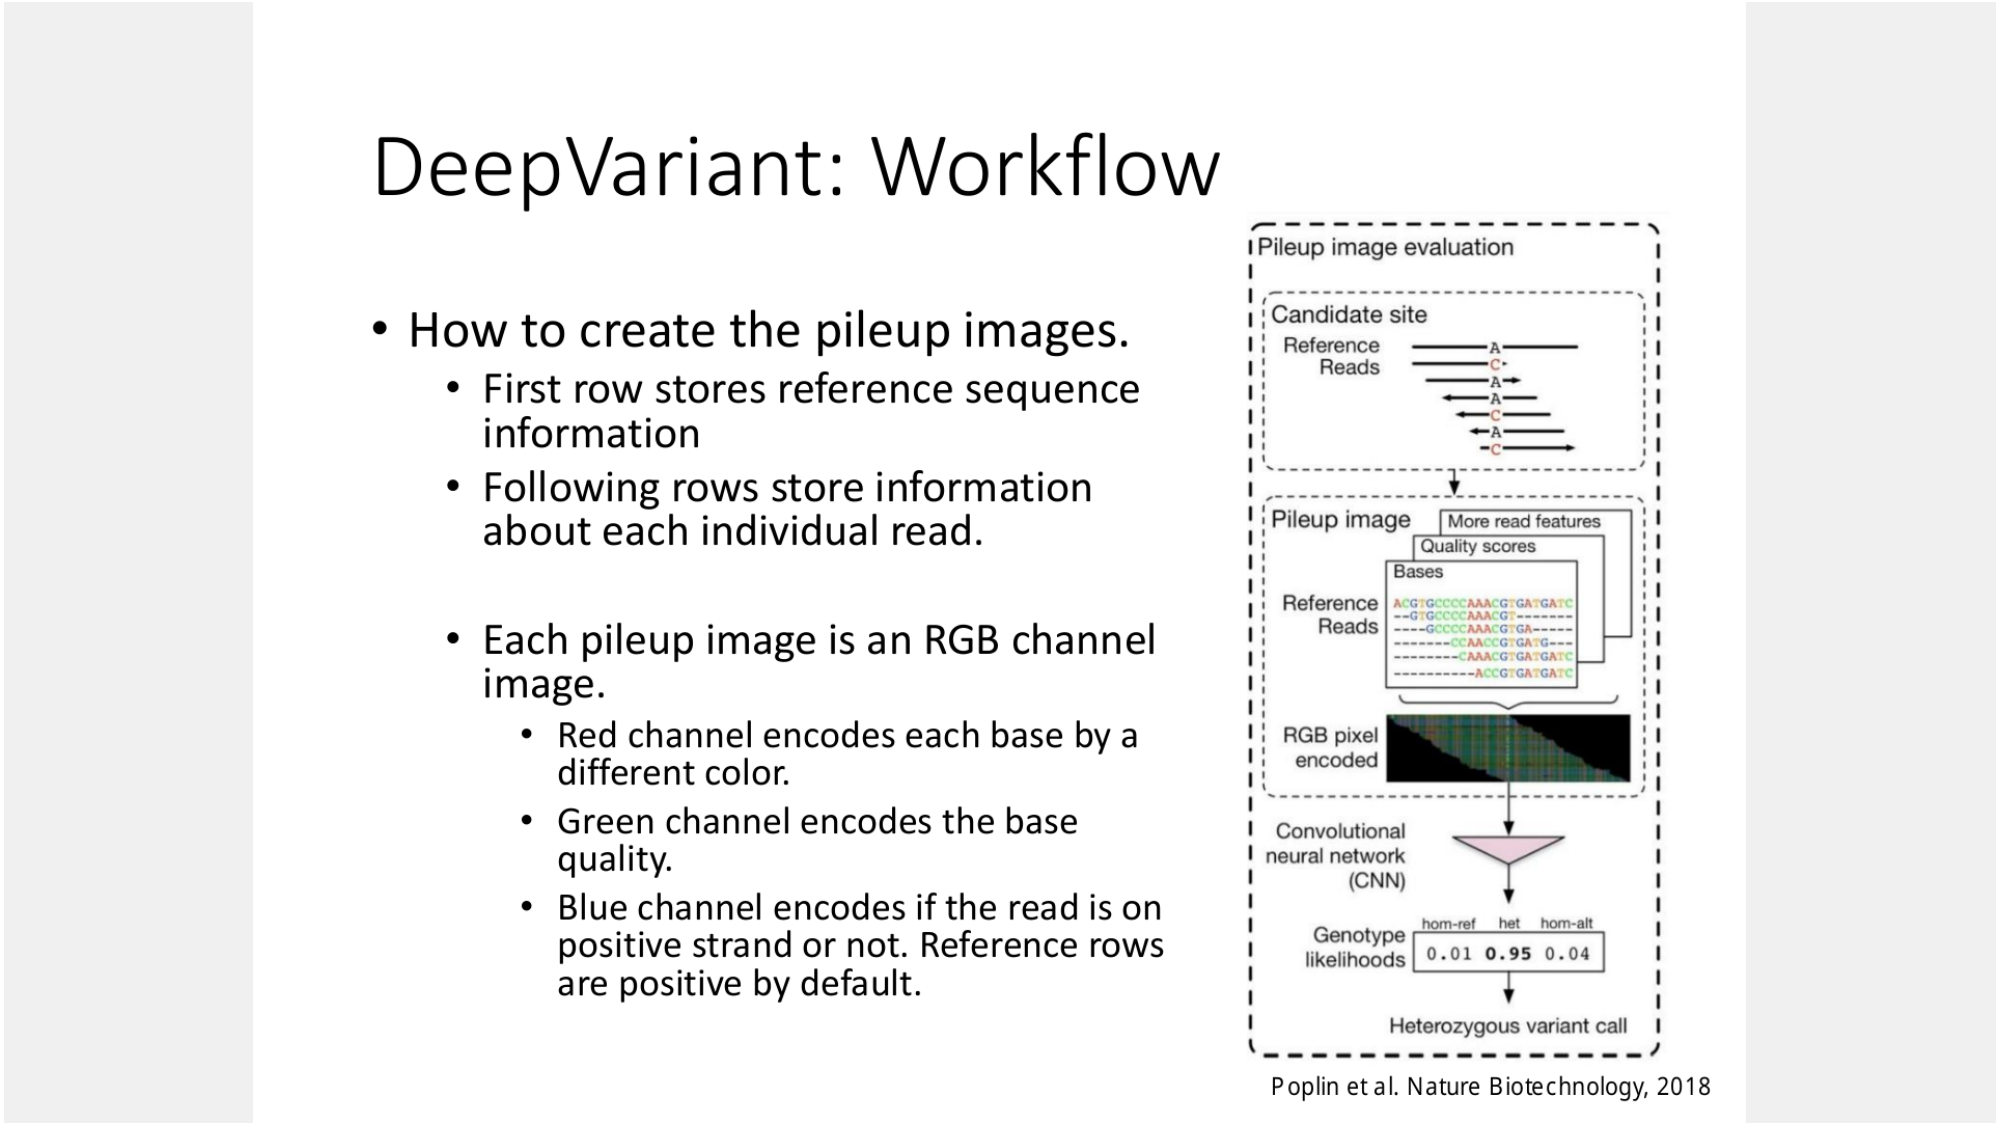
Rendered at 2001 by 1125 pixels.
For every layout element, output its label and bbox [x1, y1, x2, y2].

list [4, 2, 1996, 1123]
